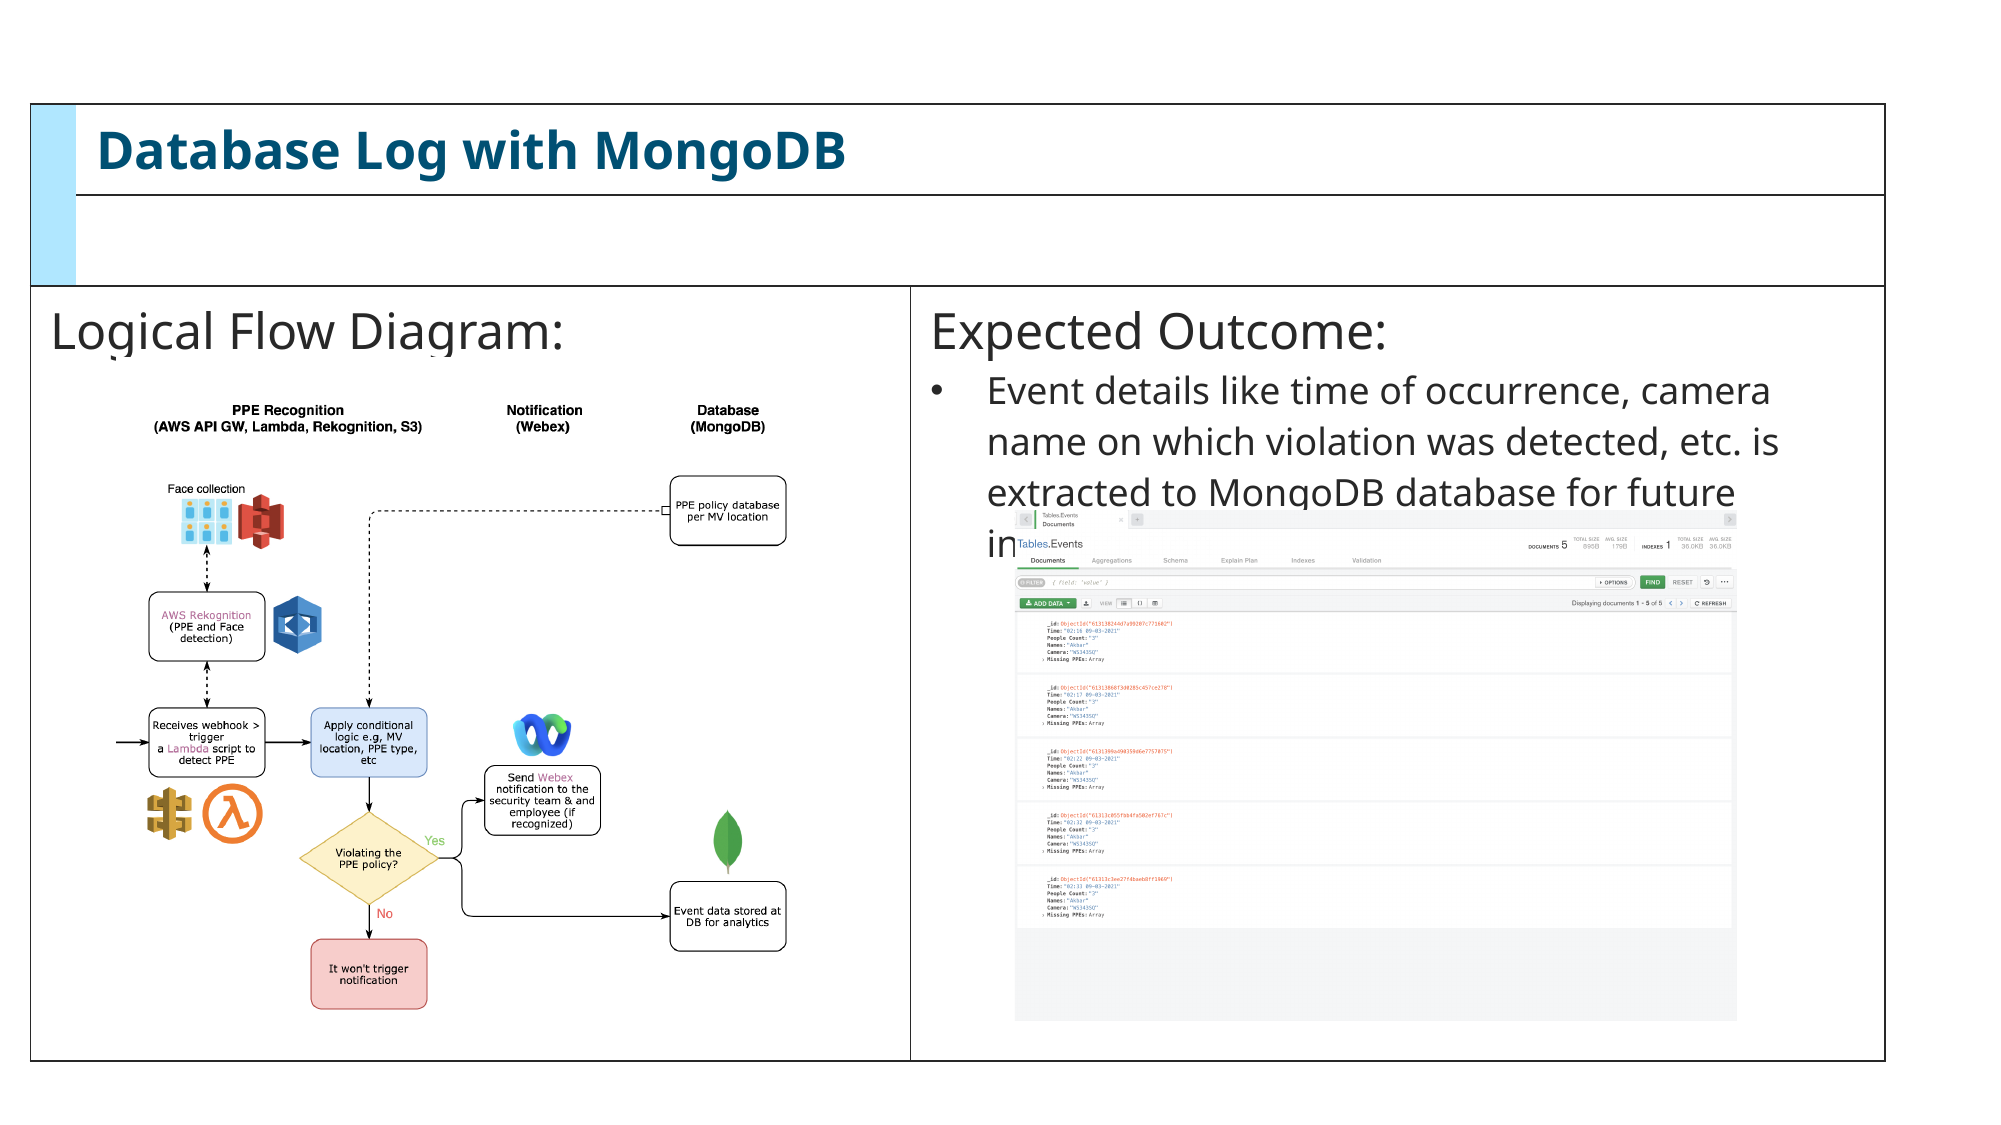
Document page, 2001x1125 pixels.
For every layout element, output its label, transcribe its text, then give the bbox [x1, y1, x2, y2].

table_cell [76, 196, 1884, 285]
table_cell Expected Outcome: Event details like time of occurrence, camera name on which violation was detected, etc. is extracted to MongoDB database for future investigation [911, 287, 1884, 1060]
table_header [31, 105, 76, 285]
table_header Database Log with MongoDB [76, 105, 1884, 194]
picture [116, 357, 802, 1021]
table_cell Logical Flow Diagram: [31, 287, 910, 1060]
picture [1014, 510, 1738, 1021]
